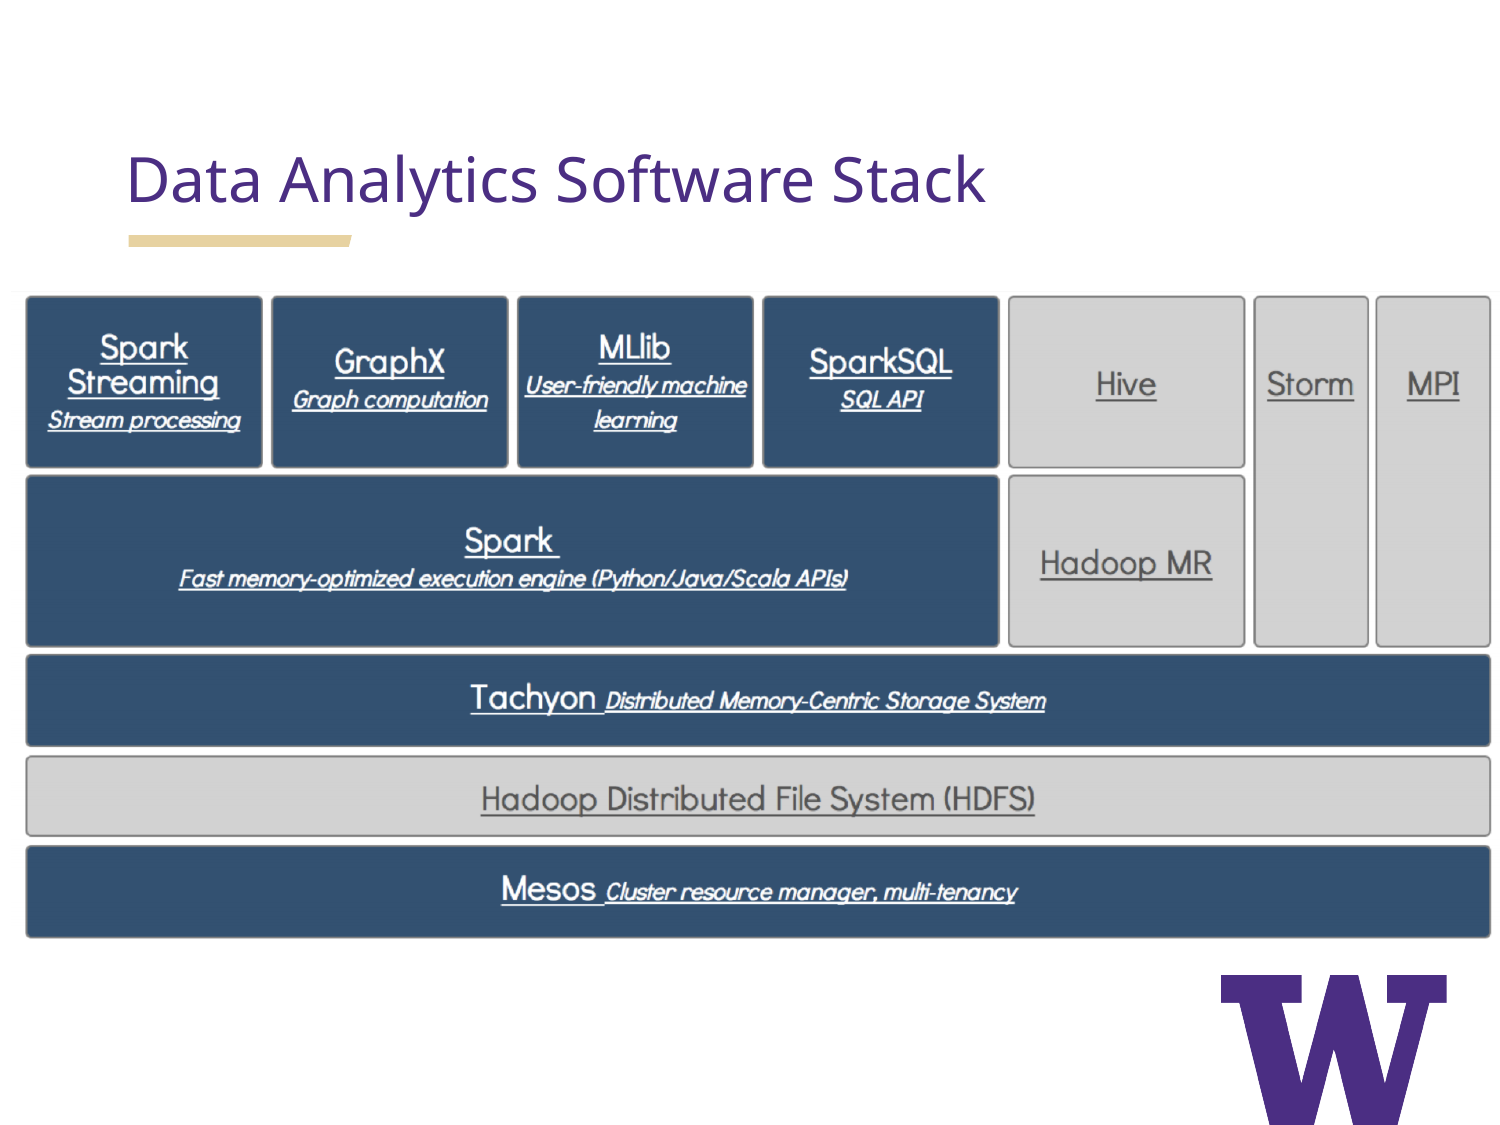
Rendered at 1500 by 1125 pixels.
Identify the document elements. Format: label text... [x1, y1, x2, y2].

picture [11, 284, 1500, 952]
list Data Analytics Software Stack [110, 60, 1453, 224]
picture [128, 235, 352, 247]
picture [1221, 975, 1447, 1125]
